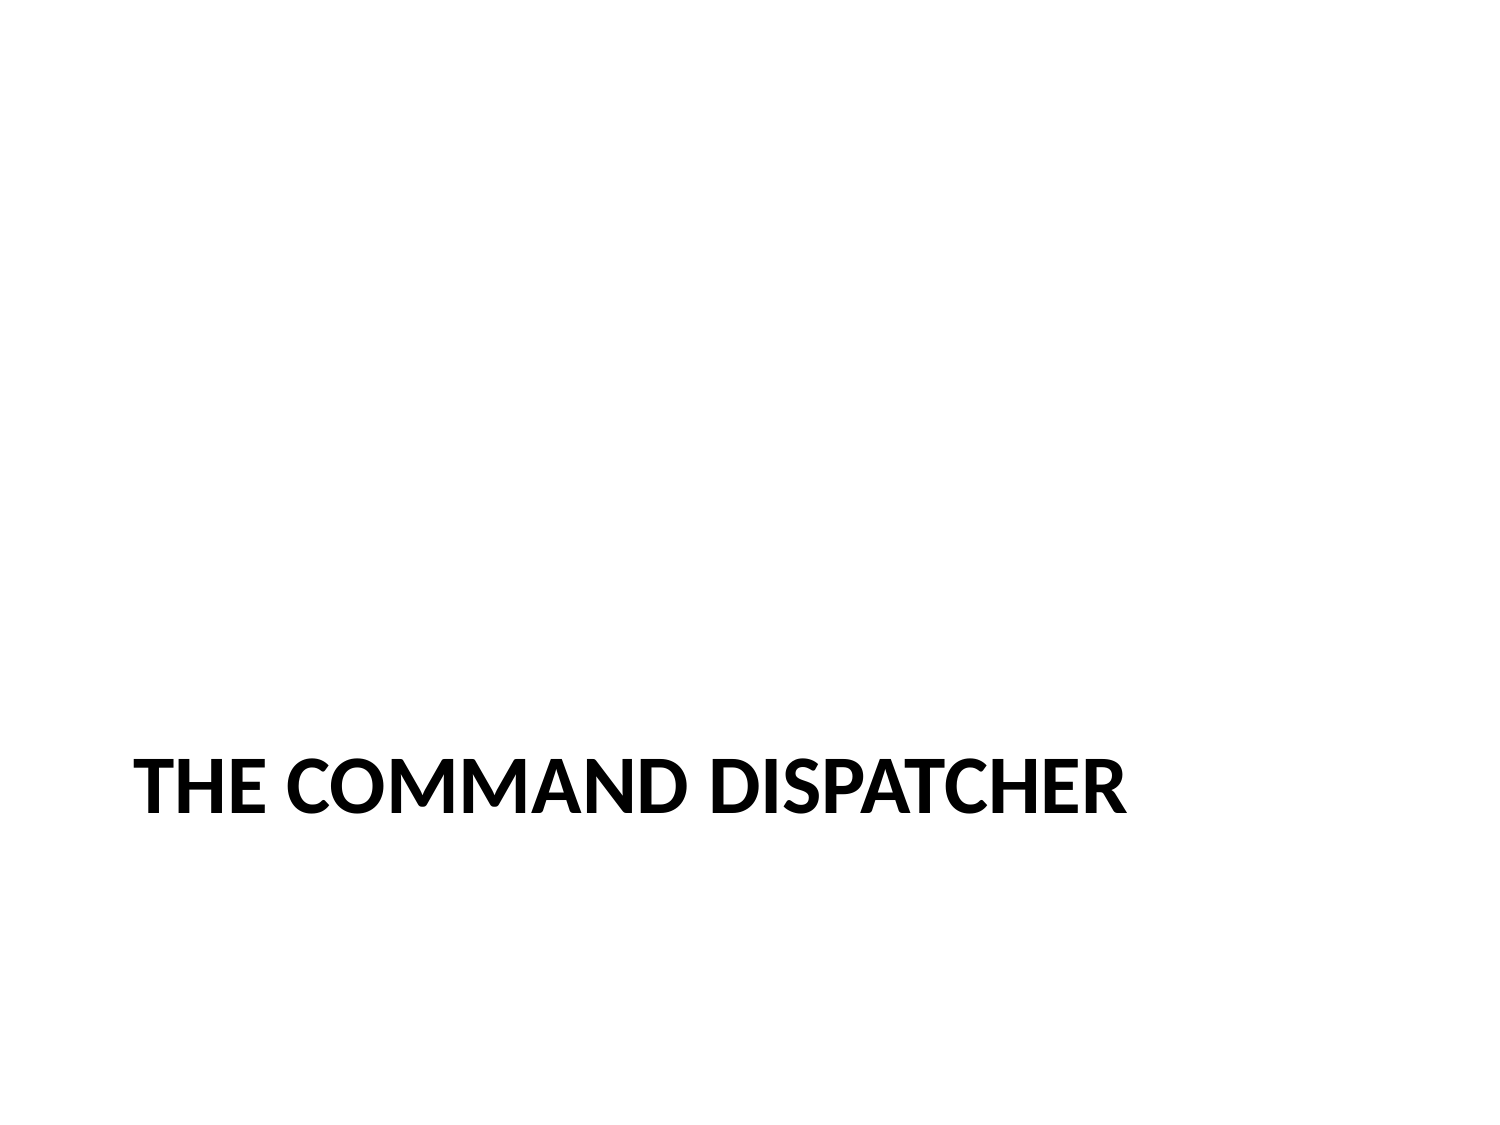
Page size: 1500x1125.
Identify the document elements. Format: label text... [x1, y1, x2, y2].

title The Command Dispatcher [118, 722, 1394, 947]
